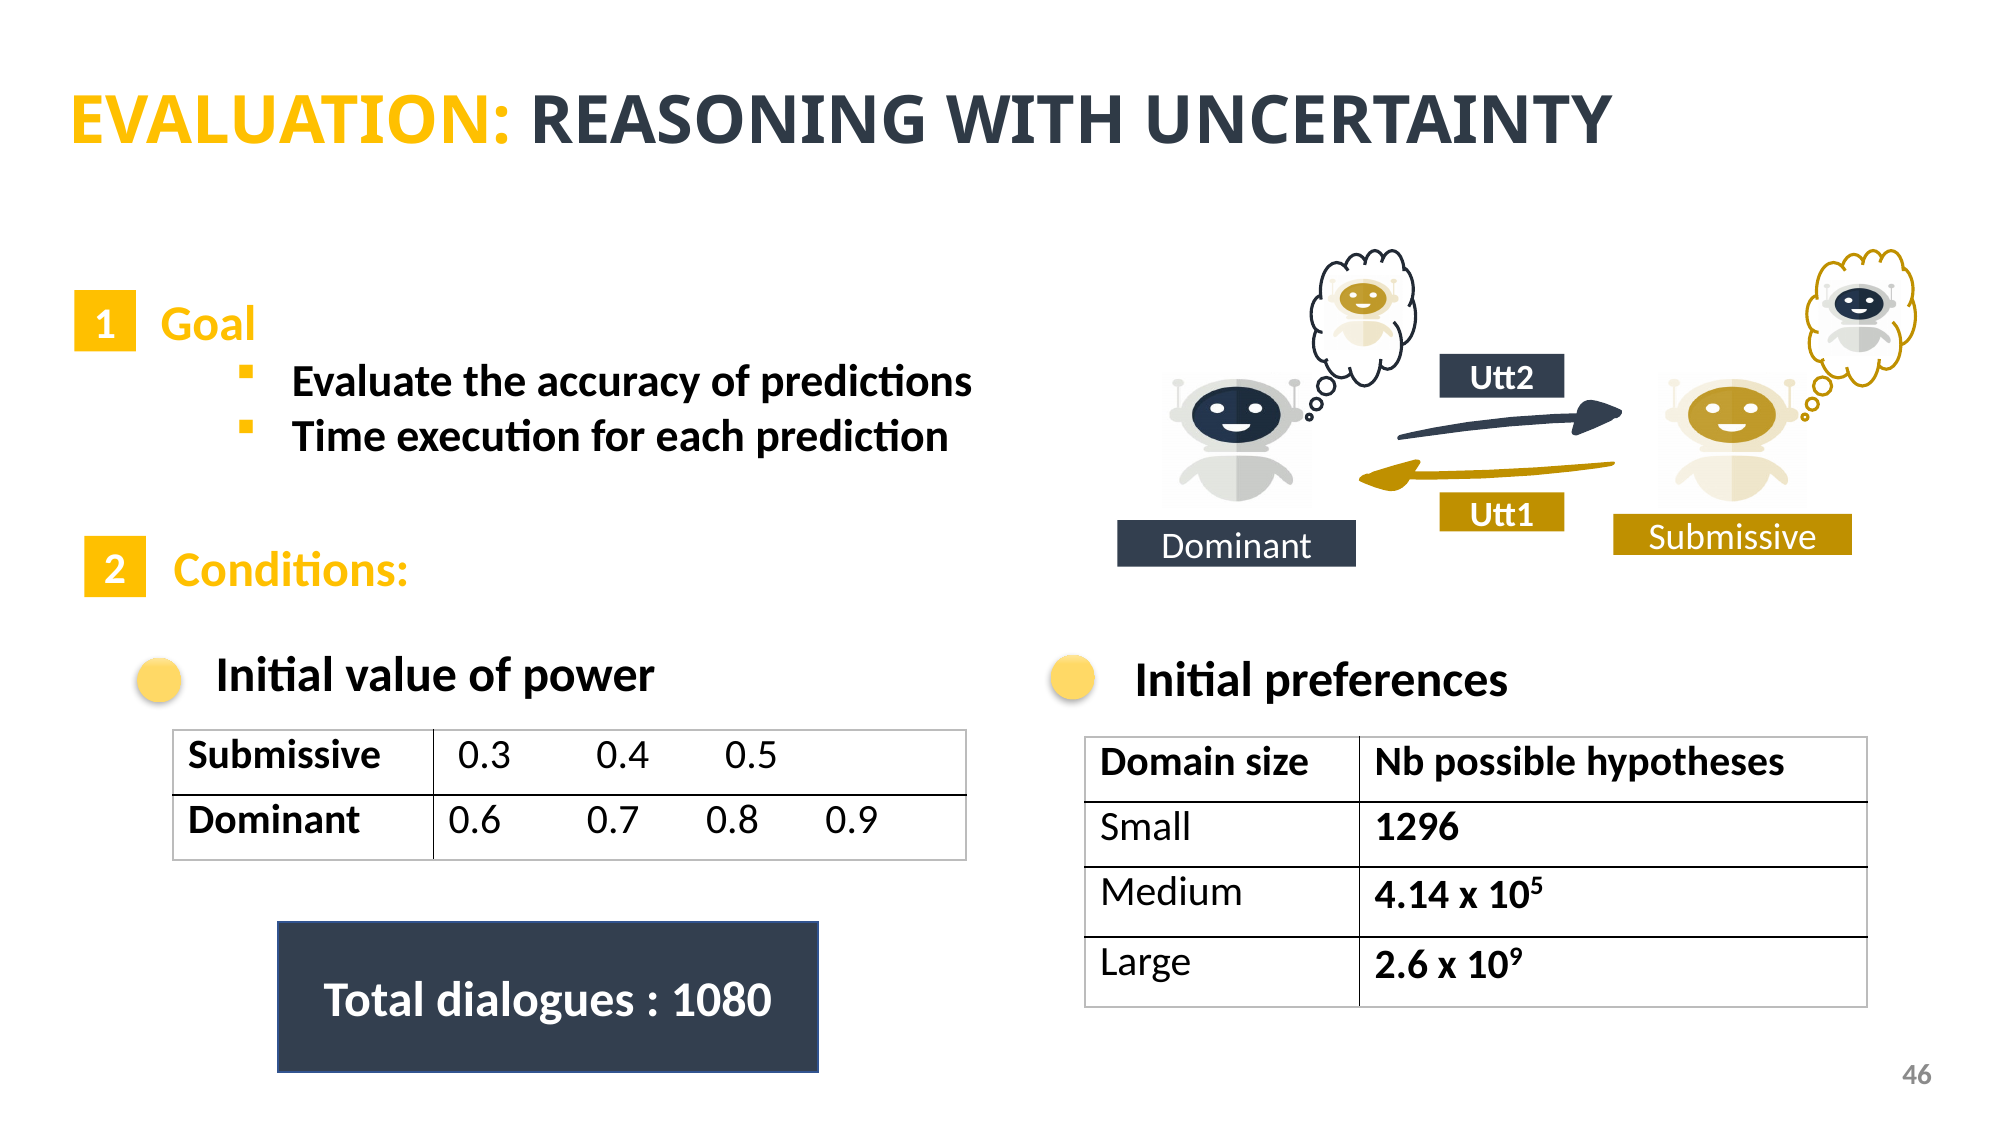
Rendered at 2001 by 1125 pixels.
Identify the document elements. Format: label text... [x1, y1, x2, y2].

text_box Conditions: [158, 528, 1207, 604]
text_box 1 [73, 289, 137, 352]
slide_number 46 [1496, 1042, 1947, 1103]
table_header Domain size [1086, 738, 1359, 801]
table_cell 2.6 x 109 [1360, 938, 1866, 1006]
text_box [1050, 638, 1527, 715]
table_cell 4.14 x 105 [1360, 868, 1866, 936]
table_header 0.3 0.4 0.5 [434, 731, 965, 794]
text_box Total dialogues : 1080 [277, 921, 819, 1073]
text_box Goal Evaluate the accuracy of predictions Time execution for each prediction [145, 282, 1117, 468]
table_header Nb possible hypotheses [1360, 738, 1866, 801]
table_cell Small [1086, 803, 1359, 866]
table_cell Large [1086, 938, 1359, 1006]
table_cell 1296 [1360, 803, 1866, 866]
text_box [1117, 250, 1916, 567]
text_box [137, 658, 182, 703]
text_box Initial value of power [200, 633, 682, 709]
table_cell Dominant [174, 796, 433, 859]
text_box 2 [83, 535, 147, 598]
table_cell 0.6 0.7 0.8 0.9 [434, 796, 965, 859]
table_header Submissive [174, 731, 433, 794]
title Evaluation: reasoning with uncertainty [53, 34, 1942, 210]
table_cell Medium [1086, 868, 1359, 936]
